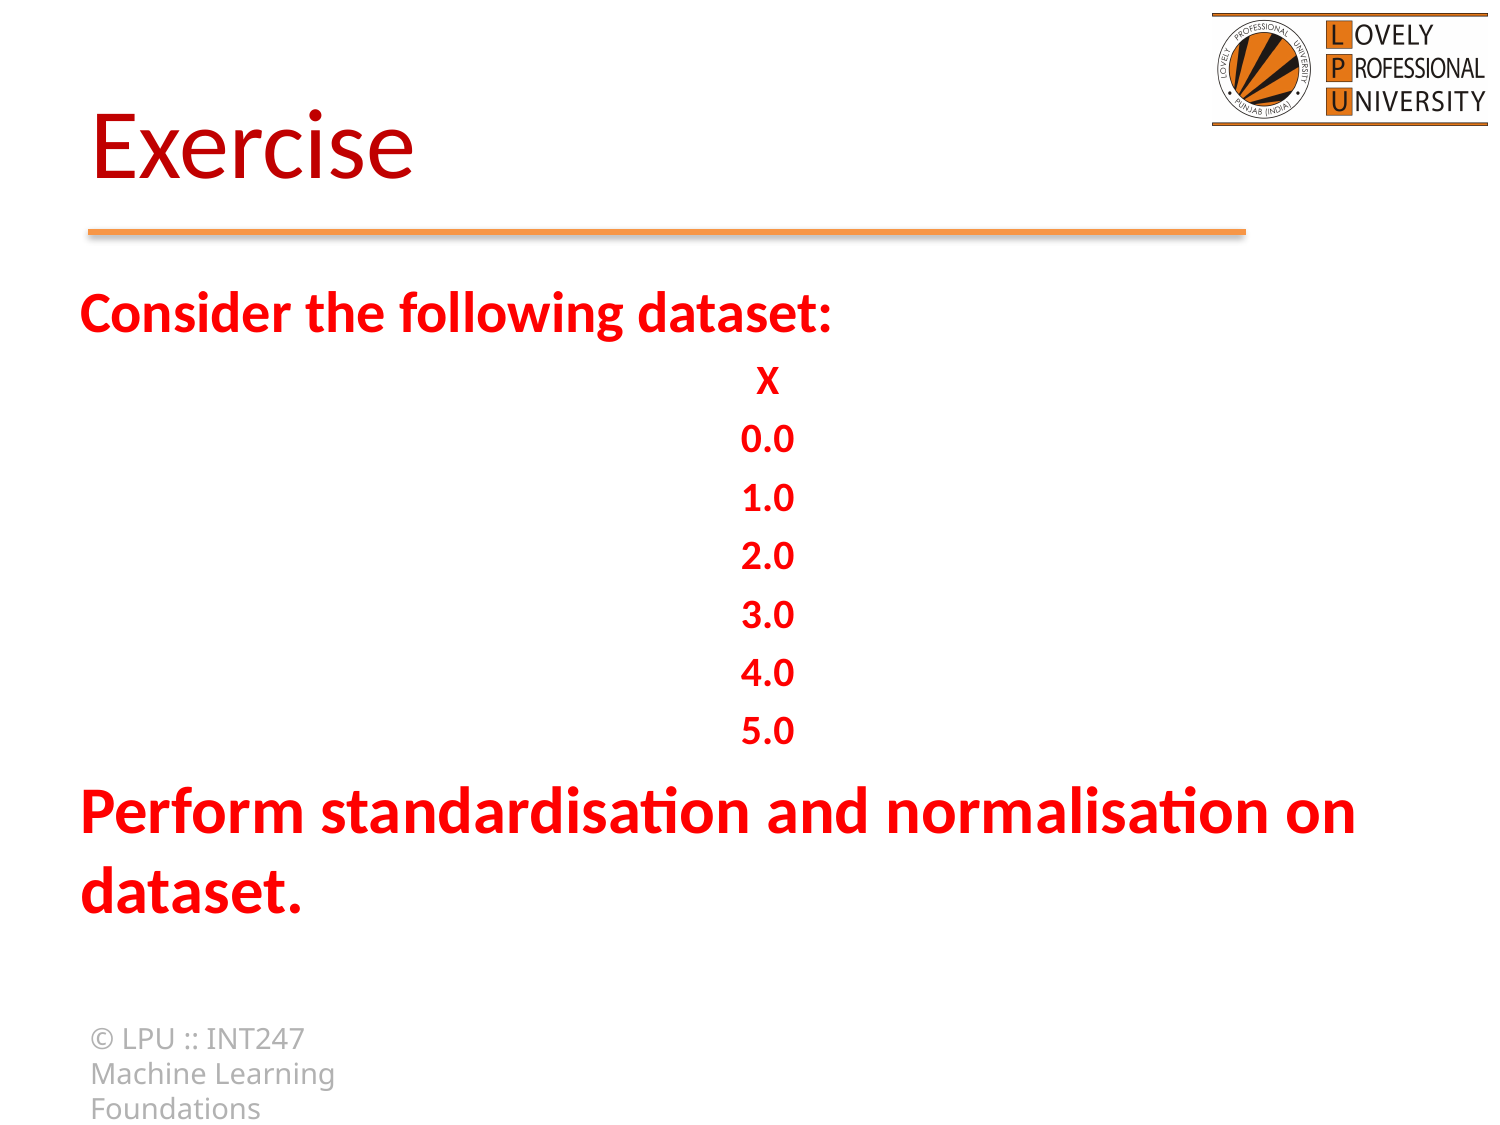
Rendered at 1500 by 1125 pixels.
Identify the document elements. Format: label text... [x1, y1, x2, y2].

list Consider the following dataset: X 0.0 1.0 2.0 3.0 4.0 5.0 Perform standardisation and normalisation on dataset. [64, 267, 1471, 976]
title Exercise [75, 45, 1425, 233]
slide_number © LPU :: INT247 Machine Learning Foundations [75, 1042, 425, 1103]
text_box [1212, 13, 1488, 126]
